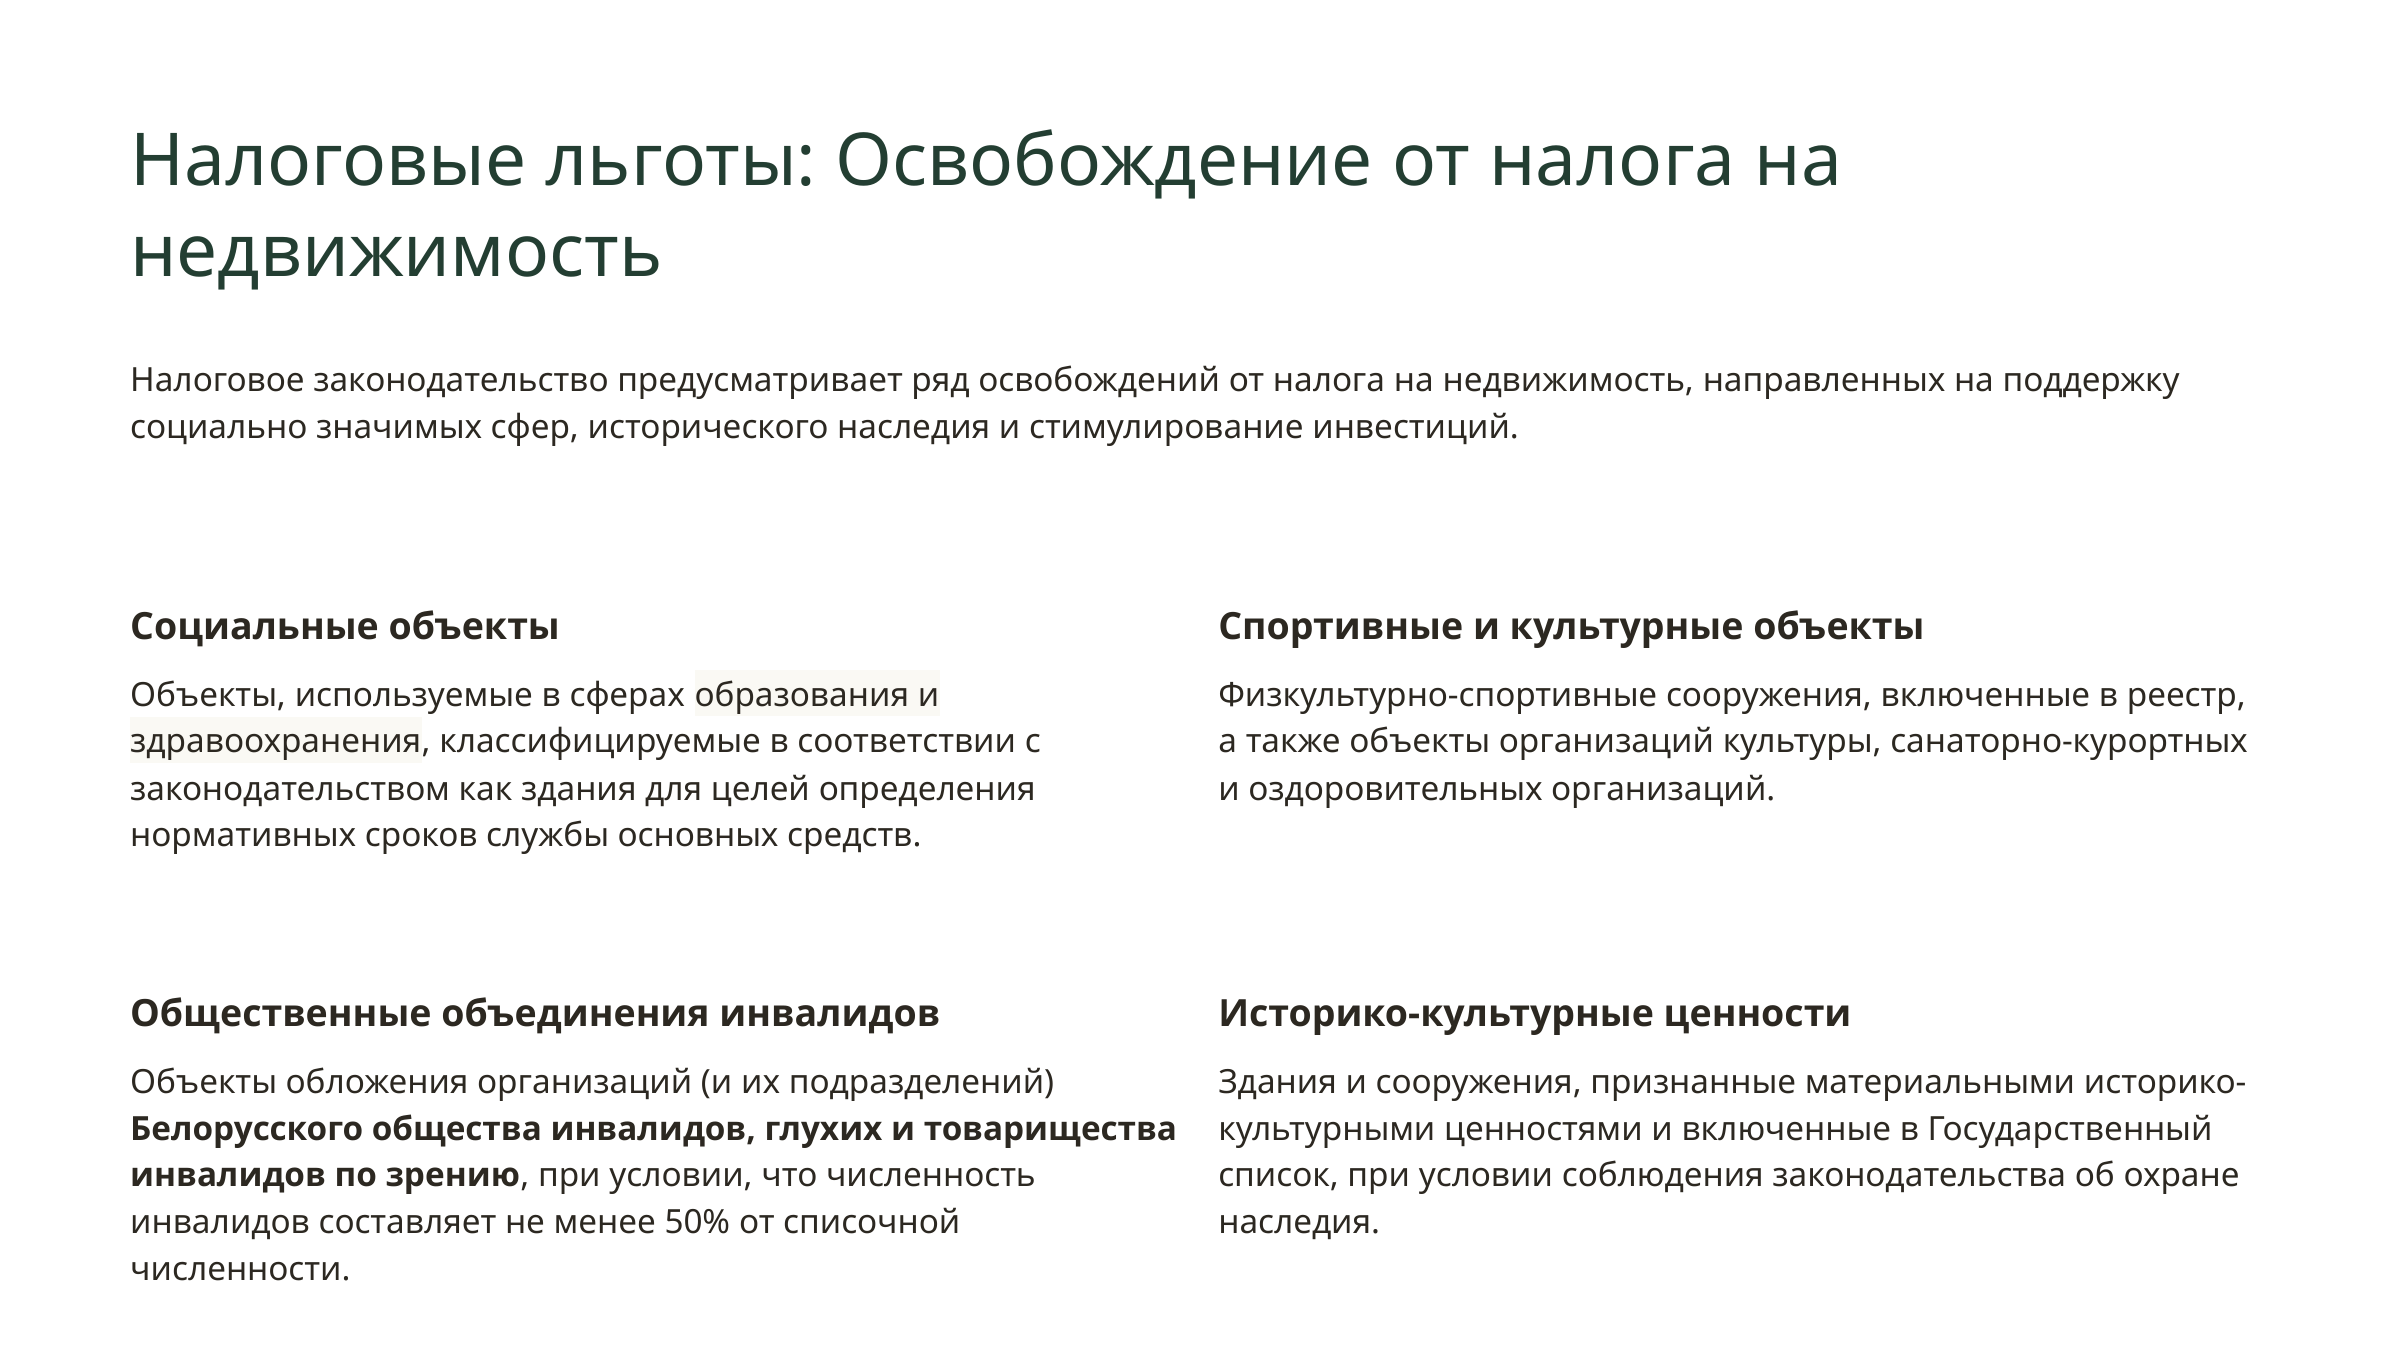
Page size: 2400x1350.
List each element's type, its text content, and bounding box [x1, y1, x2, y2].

text_box Объекты обложения организаций (и их подразделений) Белорусского общества инвалидов, глухих и товарищества инвалидов по зрению, при условии, что численность инвалидов составляет не менее 50% от списочной численности. [130, 1052, 1182, 1241]
text_box Спортивные и культурные объекты [1218, 602, 1836, 649]
text_box Здания и сооружения, признанные материальными историко-культурными ценностями и включенные в Государственный список, при условии соблюдения законодательства об охране наследия. [1218, 1052, 2270, 1194]
text_box Физкультурно-спортивные сооружения, включенные в реестр, а также объекты организаций культуры, санаторно-курортных и оздоровительных организаций. [1218, 665, 2270, 807]
text_box Налоговое законодательство предусматривает ряд освобождений от налога на недвижимость, направленных на поддержку социально значимых сфер, исторического наследия и стимулирование инвестиций. [130, 351, 2270, 445]
text_box Общественные объединения инвалидов [130, 989, 825, 1036]
text_box Налоговые льготы: Освобождение от налога на недвижимость [130, 109, 2270, 293]
text_box Объекты, используемые в сферах образования и здравоохранения, классифицируемые в соответствии с законодательством как здания для целей определения нормативных сроков службы основных средств. [130, 665, 1182, 807]
text_box Историко-культурные ценности [1218, 989, 1778, 1036]
text_box Социальные объекты [130, 602, 503, 649]
